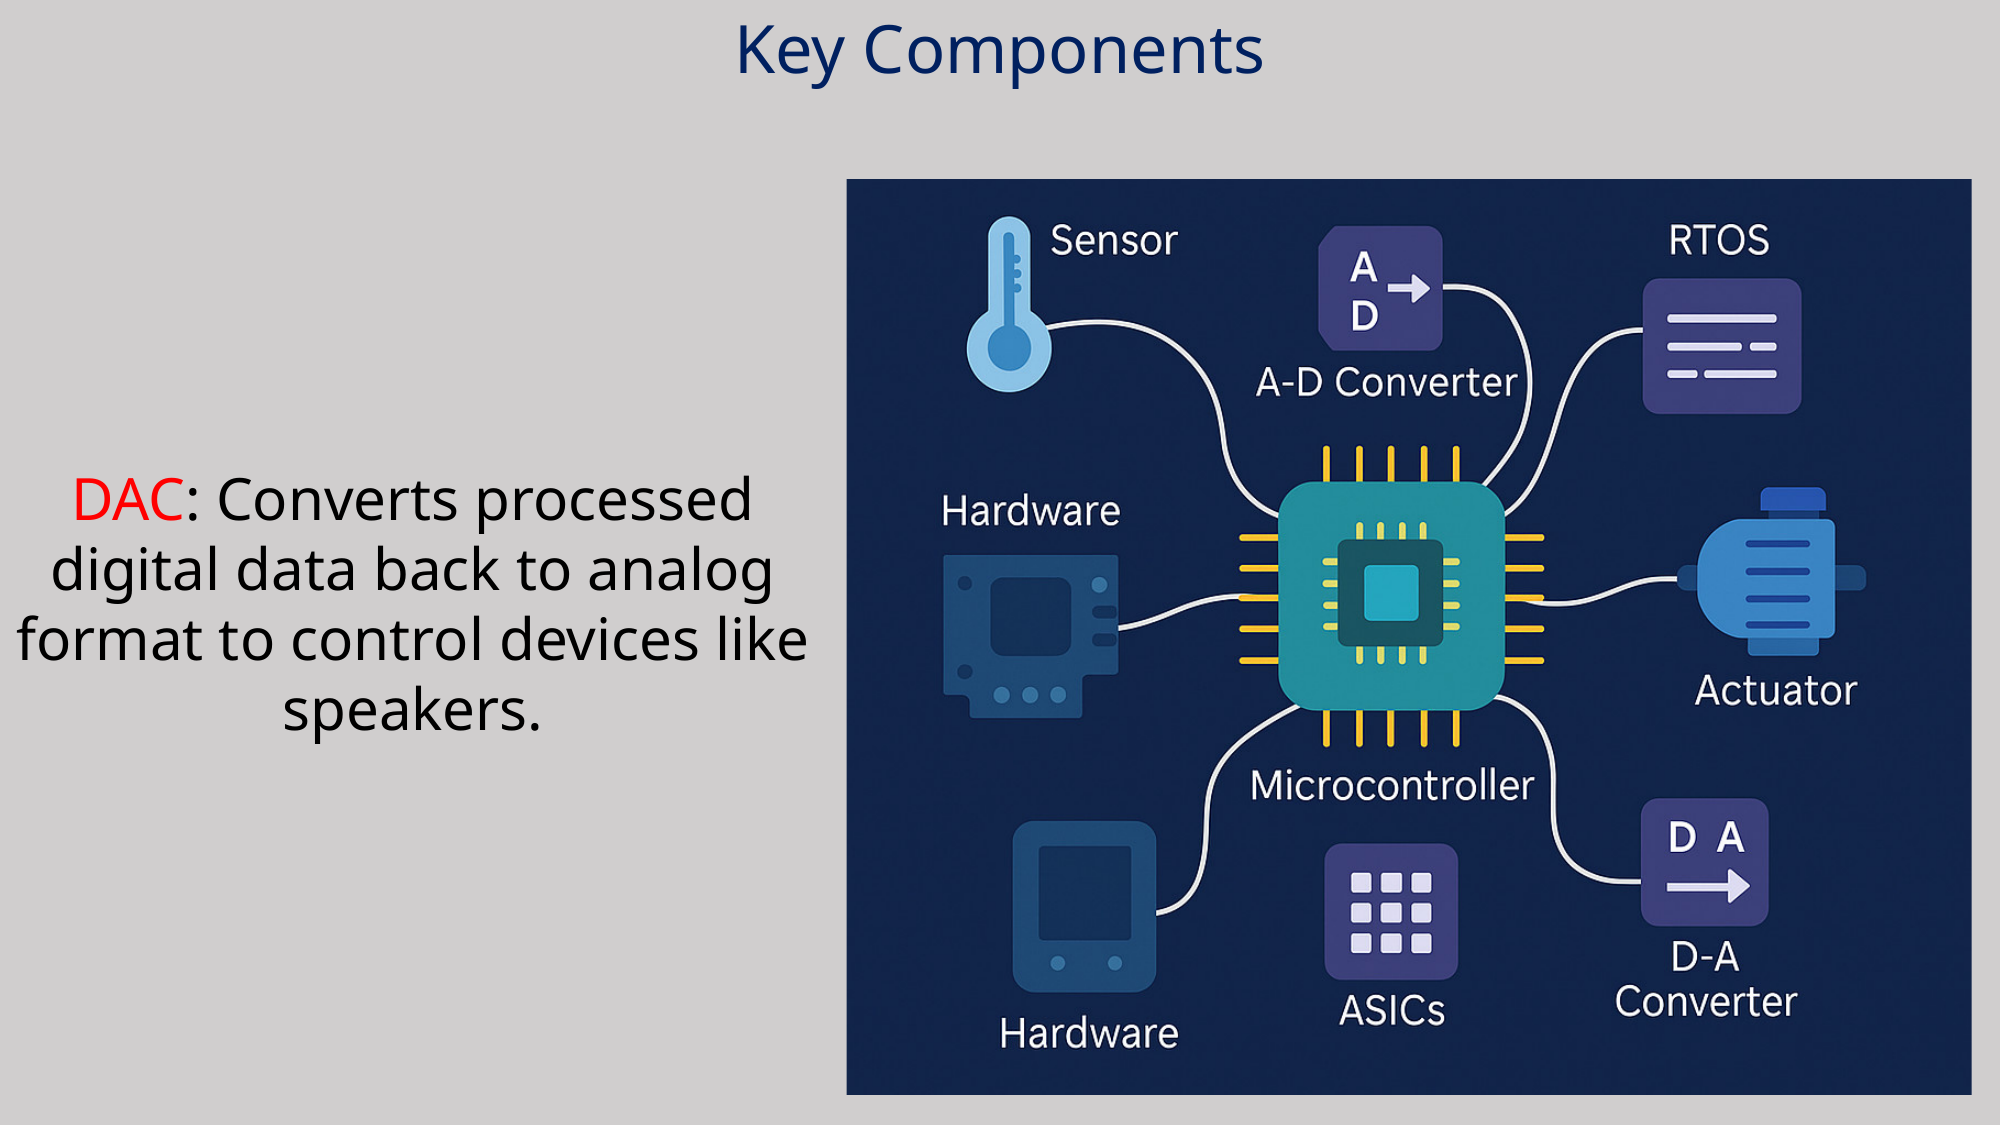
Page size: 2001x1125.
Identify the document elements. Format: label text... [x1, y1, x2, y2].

text_box Key Components [0, 0, 2000, 95]
picture [846, 179, 1972, 1095]
text_box DAC: Converts processed digital data back to analog format to control devices like speakers. [0, 455, 826, 750]
